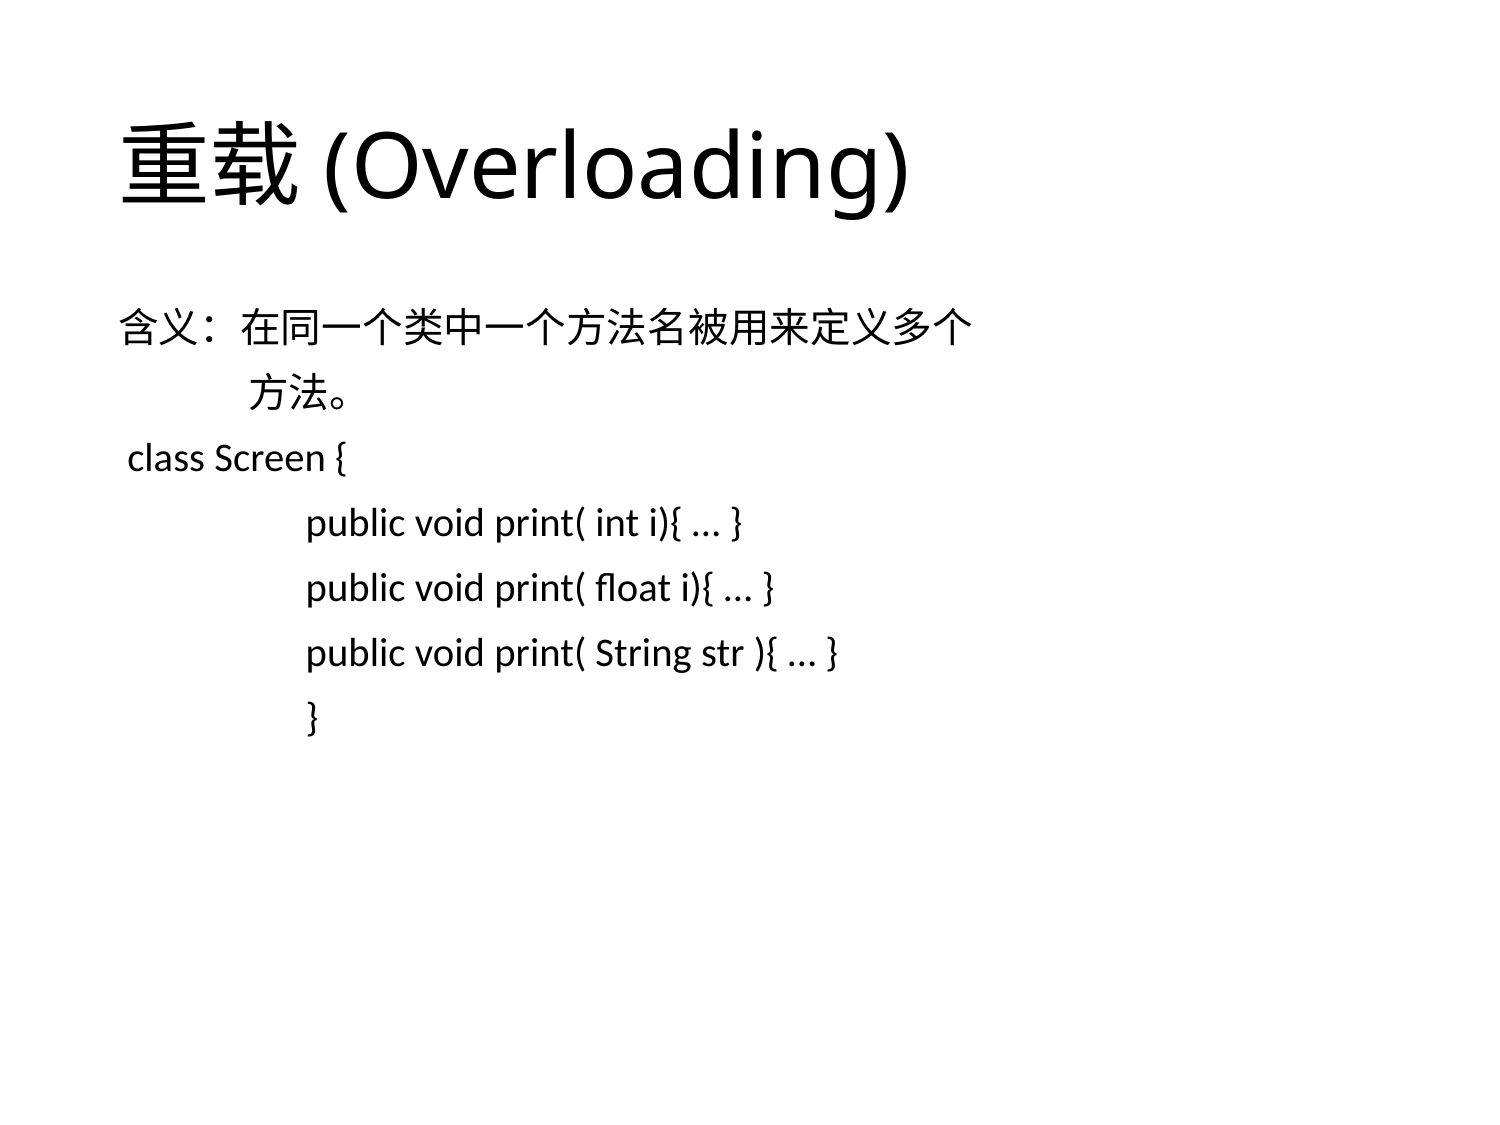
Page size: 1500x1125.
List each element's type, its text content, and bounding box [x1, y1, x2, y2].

title 重载(Overloading) [103, 59, 1397, 278]
list 含义：在同一个类中一个方法名被用来定义多个 方法。 class Screen { public void print( int i){ … } public void print( float i){ … } public void print( String str ){ … } } [103, 299, 1397, 1014]
